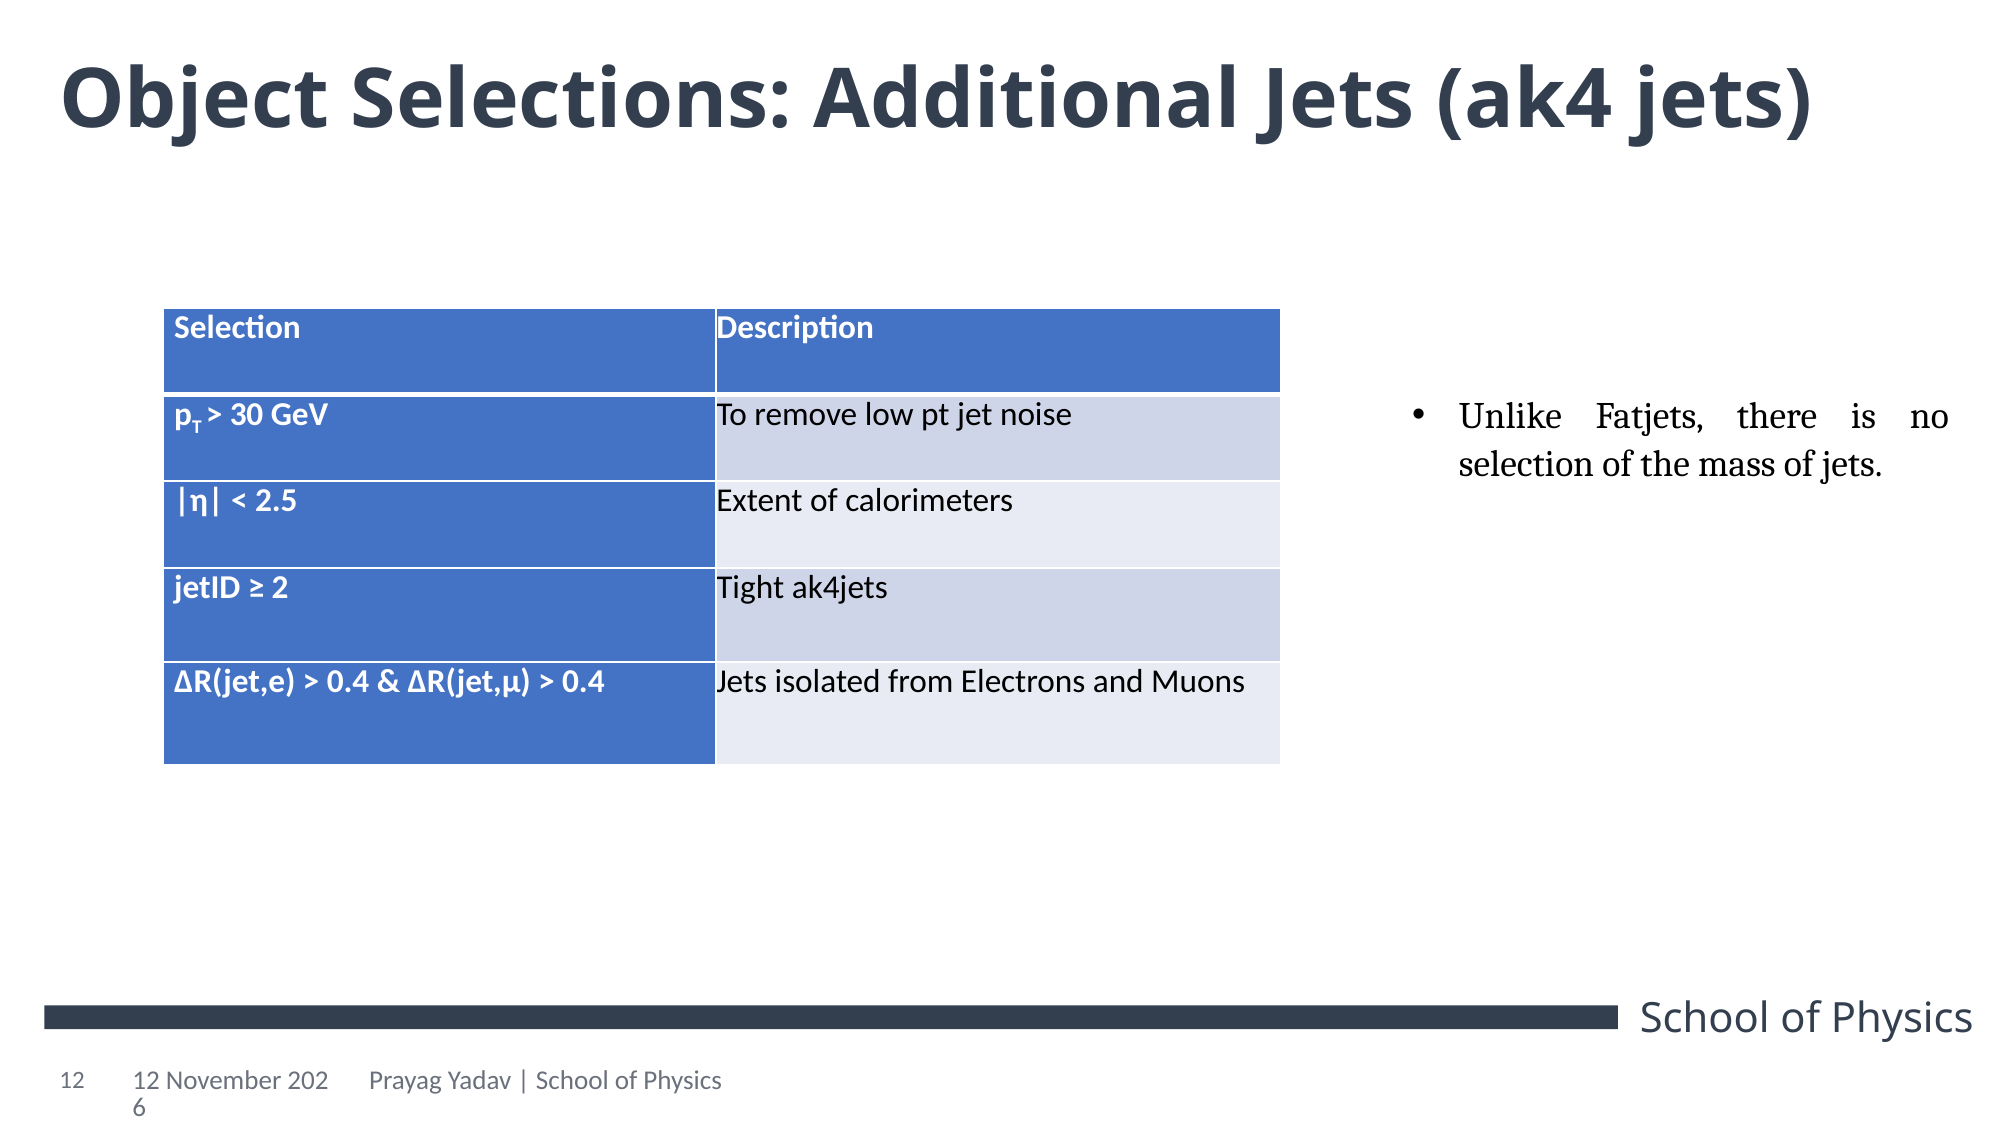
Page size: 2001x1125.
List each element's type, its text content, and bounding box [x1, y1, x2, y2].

table_cell Extent of calorimeters [717, 482, 1280, 567]
text_box Unlike Fatjets, there is no selection of the mass of jets. [1397, 380, 1977, 492]
table_cell ∆R(jet,e) > 0.4 & ∆R(jet,µ) > 0.4 [164, 663, 715, 764]
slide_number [117, 1048, 354, 1109]
table_header Selection [164, 309, 715, 392]
table_cell Tight ak4jets [717, 569, 1280, 661]
table_cell Jets isolated from Electrons and Muons [717, 663, 1280, 764]
slide_number 12 [44, 1048, 111, 1109]
title Object Selections: Additional Jets (ak4 jets) [44, 44, 1859, 158]
table_header Description [717, 309, 1280, 392]
table_cell |η| < 2.5 [164, 482, 715, 567]
table_cell To remove low pt jet noise [717, 397, 1280, 480]
footer Prayag Yadav | School of Physics [354, 1048, 1030, 1109]
table_cell pT > 30 GeV [164, 397, 715, 480]
table_cell jetID ≥ 2 [164, 569, 715, 661]
